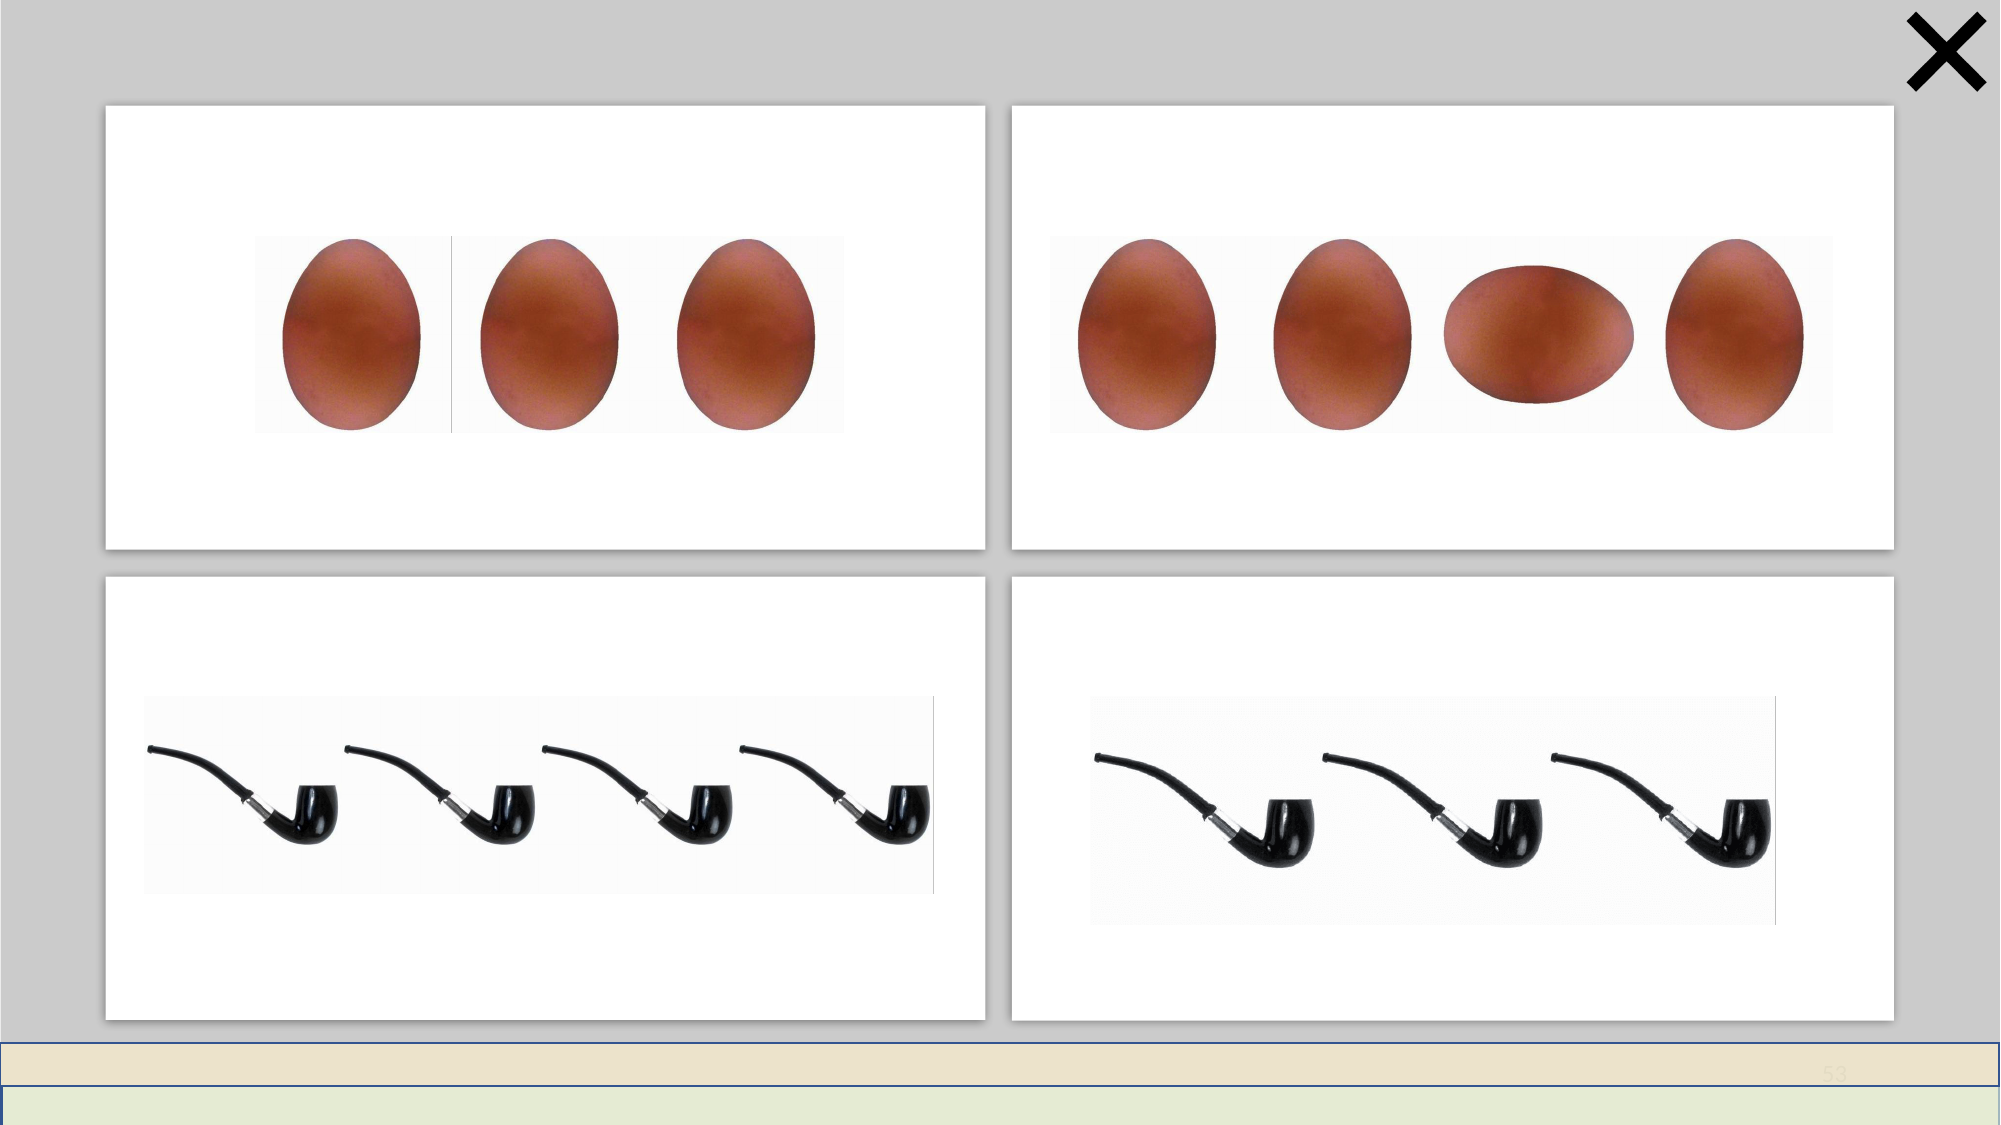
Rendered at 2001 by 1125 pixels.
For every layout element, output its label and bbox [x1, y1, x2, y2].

picture [1090, 696, 1776, 925]
picture [144, 696, 934, 894]
picture [1050, 236, 1834, 433]
text_box [104, 104, 986, 551]
text_box [0, 1042, 2000, 1085]
picture [1892, 0, 2000, 106]
picture [255, 236, 844, 433]
text_box [1011, 576, 1895, 1022]
text_box [104, 576, 986, 1021]
text_box [0, 1085, 2000, 1125]
text_box [0, 0, 2000, 1042]
text_box [1011, 104, 1895, 551]
